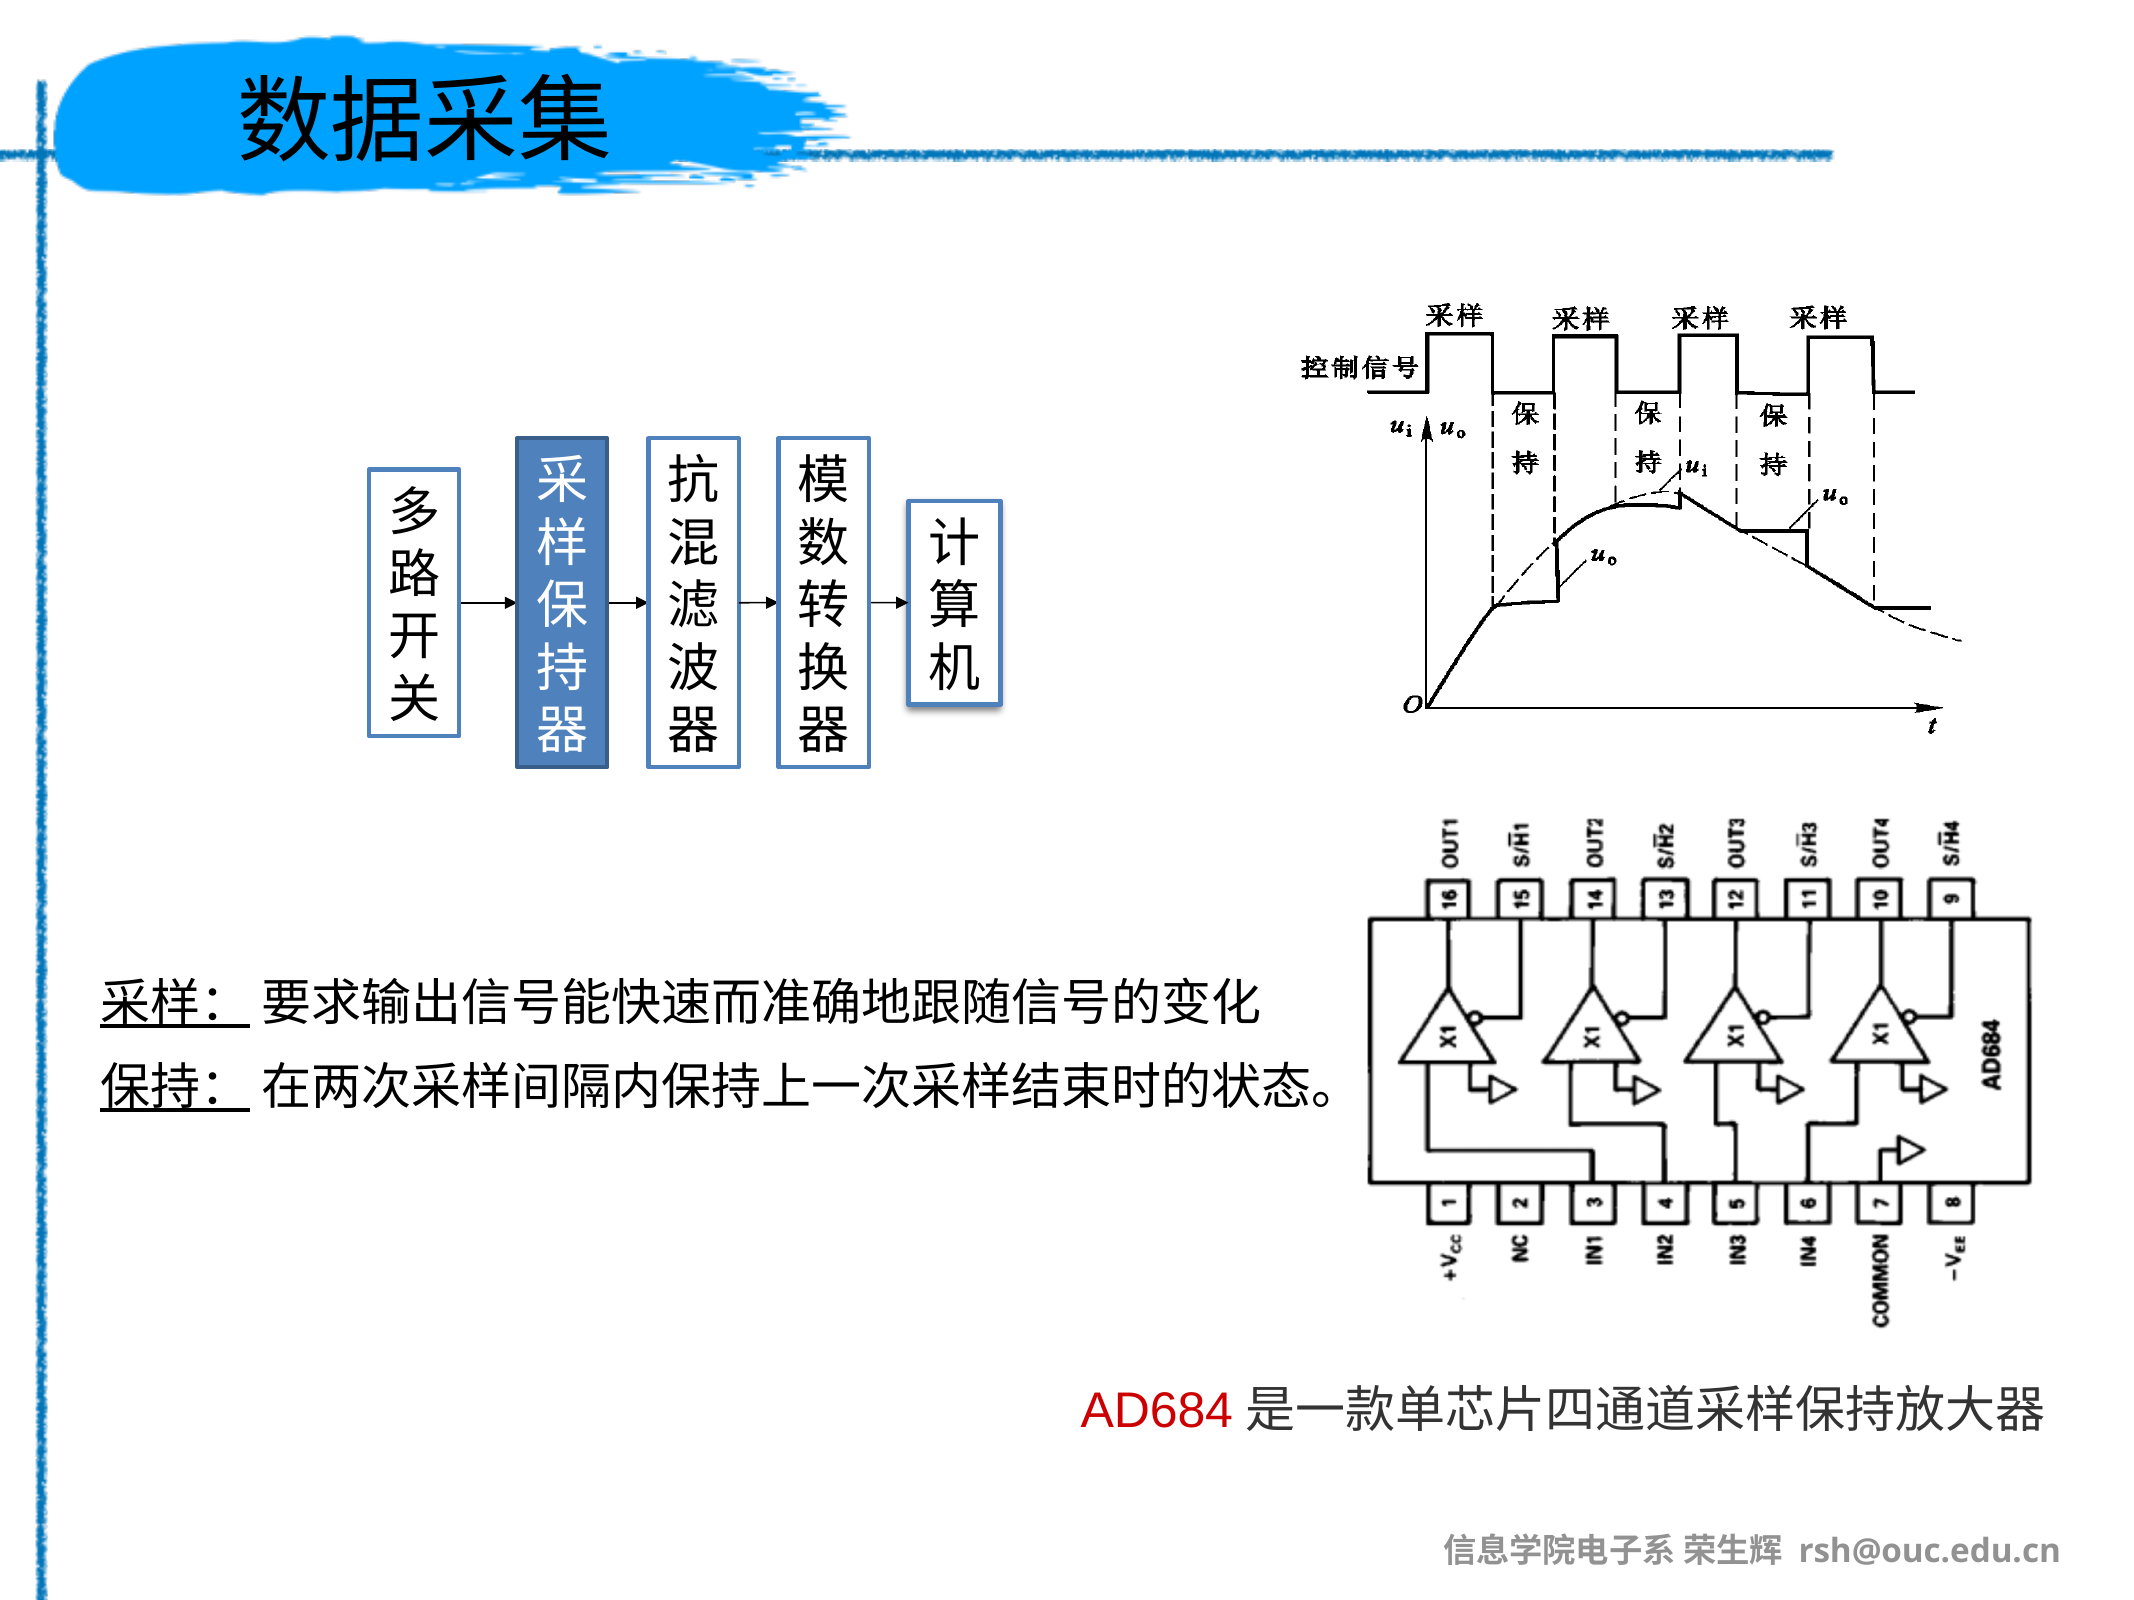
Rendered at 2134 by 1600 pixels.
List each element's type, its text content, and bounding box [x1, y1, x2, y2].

picture [1291, 297, 2036, 1417]
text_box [368, 404, 1001, 801]
text_box AD684是一款单芯片四通道采样保持放大器 [1065, 1370, 2060, 1445]
picture [0, 32, 59, 1600]
picture [790, 32, 1841, 200]
text_box 采样： 要求输出信号能快速而准确地跟随信号的变化 保持： 在两次采样间隔内保持上一次采样结束时的状态。 [100, 946, 1339, 1115]
title 数据采集 [58, 22, 791, 210]
